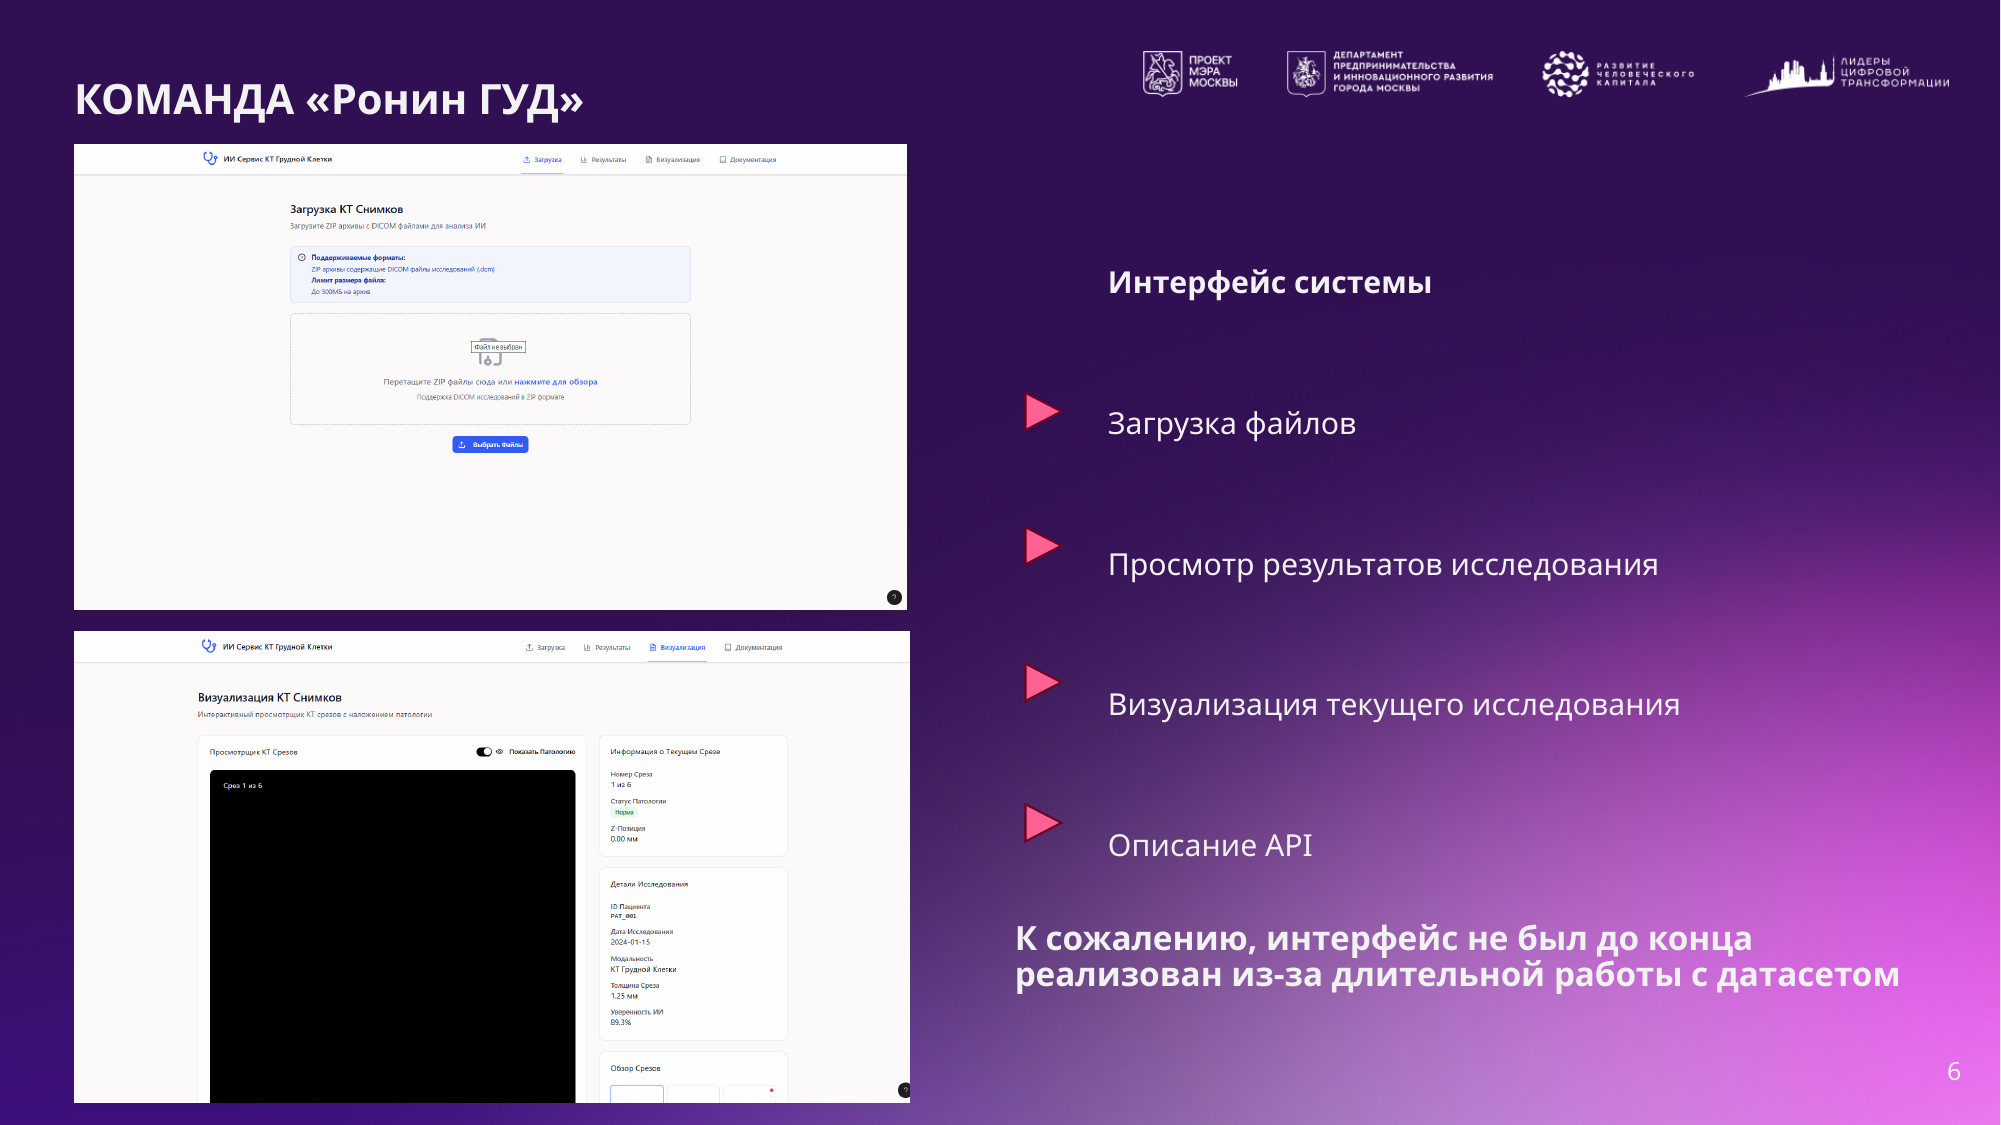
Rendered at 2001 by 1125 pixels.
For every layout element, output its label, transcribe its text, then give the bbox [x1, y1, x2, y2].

list Просмотр результатов исследования [1092, 541, 1898, 659]
list Визуализация текущего исследования [1092, 682, 1898, 800]
list Описание API [1092, 822, 1898, 914]
title КОМАНДА «Ронин ГУД» [59, 69, 1678, 131]
picture [0, 0, 2001, 1125]
text_box [1024, 525, 1064, 567]
list Загрузка файлов [1092, 401, 1898, 518]
text_box [1024, 662, 1064, 703]
text_box [1024, 802, 1064, 844]
list Интерфейс системы [1092, 260, 1898, 378]
text_box К сожалению, интерфейс не был до конца реализован из-за длительной работы с датасетом [999, 914, 1946, 1002]
text_box [1024, 391, 1064, 432]
slide_number 6 [1908, 1042, 2000, 1103]
